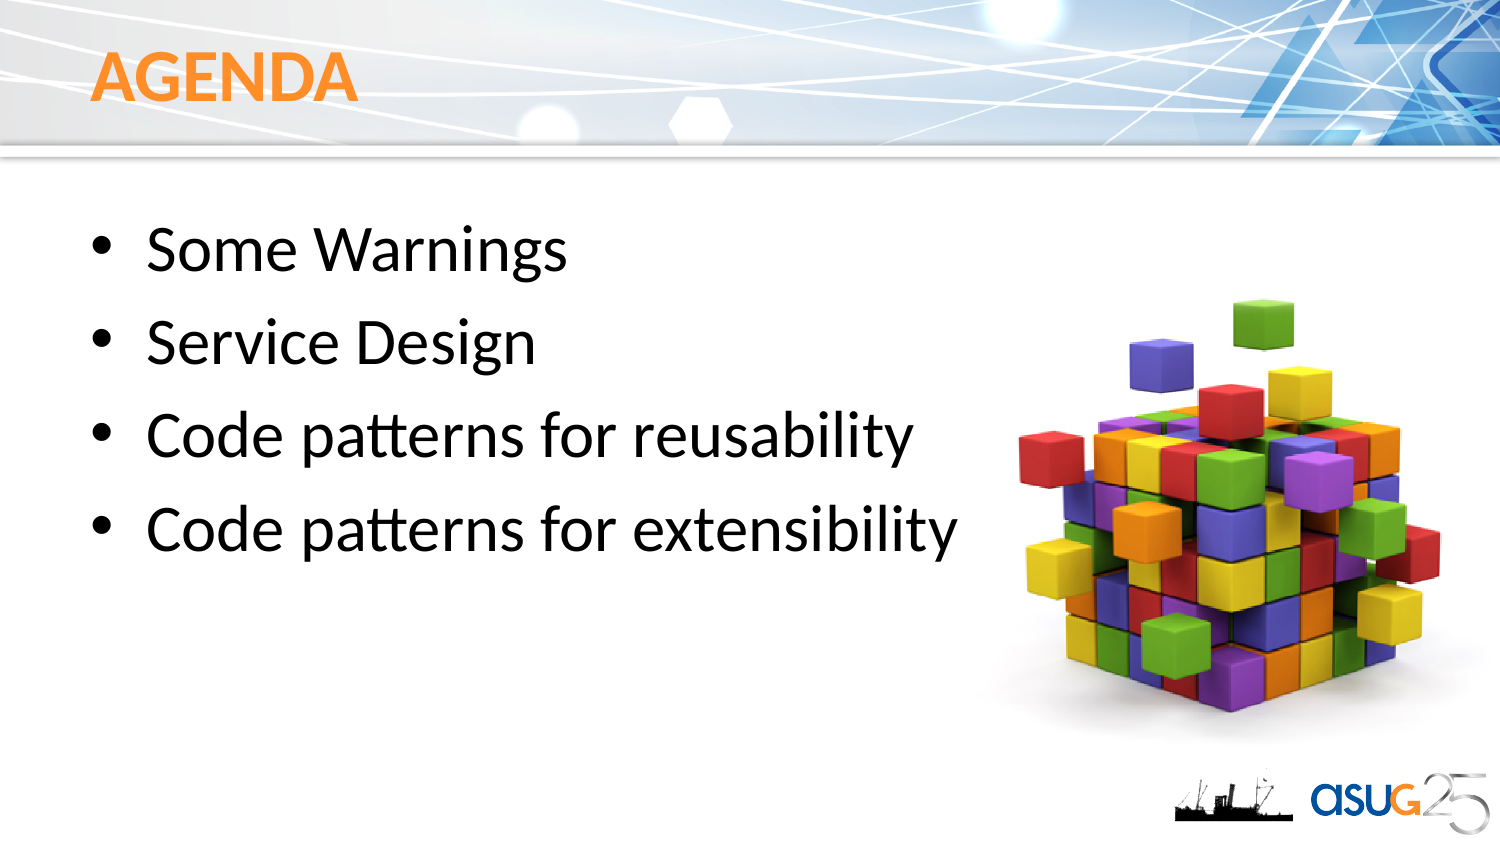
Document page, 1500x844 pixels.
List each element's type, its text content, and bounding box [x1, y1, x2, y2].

picture [0, 0, 1500, 844]
list Some Warnings Service Design Code patterns for reusability Code patterns for extensibility [75, 196, 1425, 754]
title Agenda [75, 0, 1425, 145]
